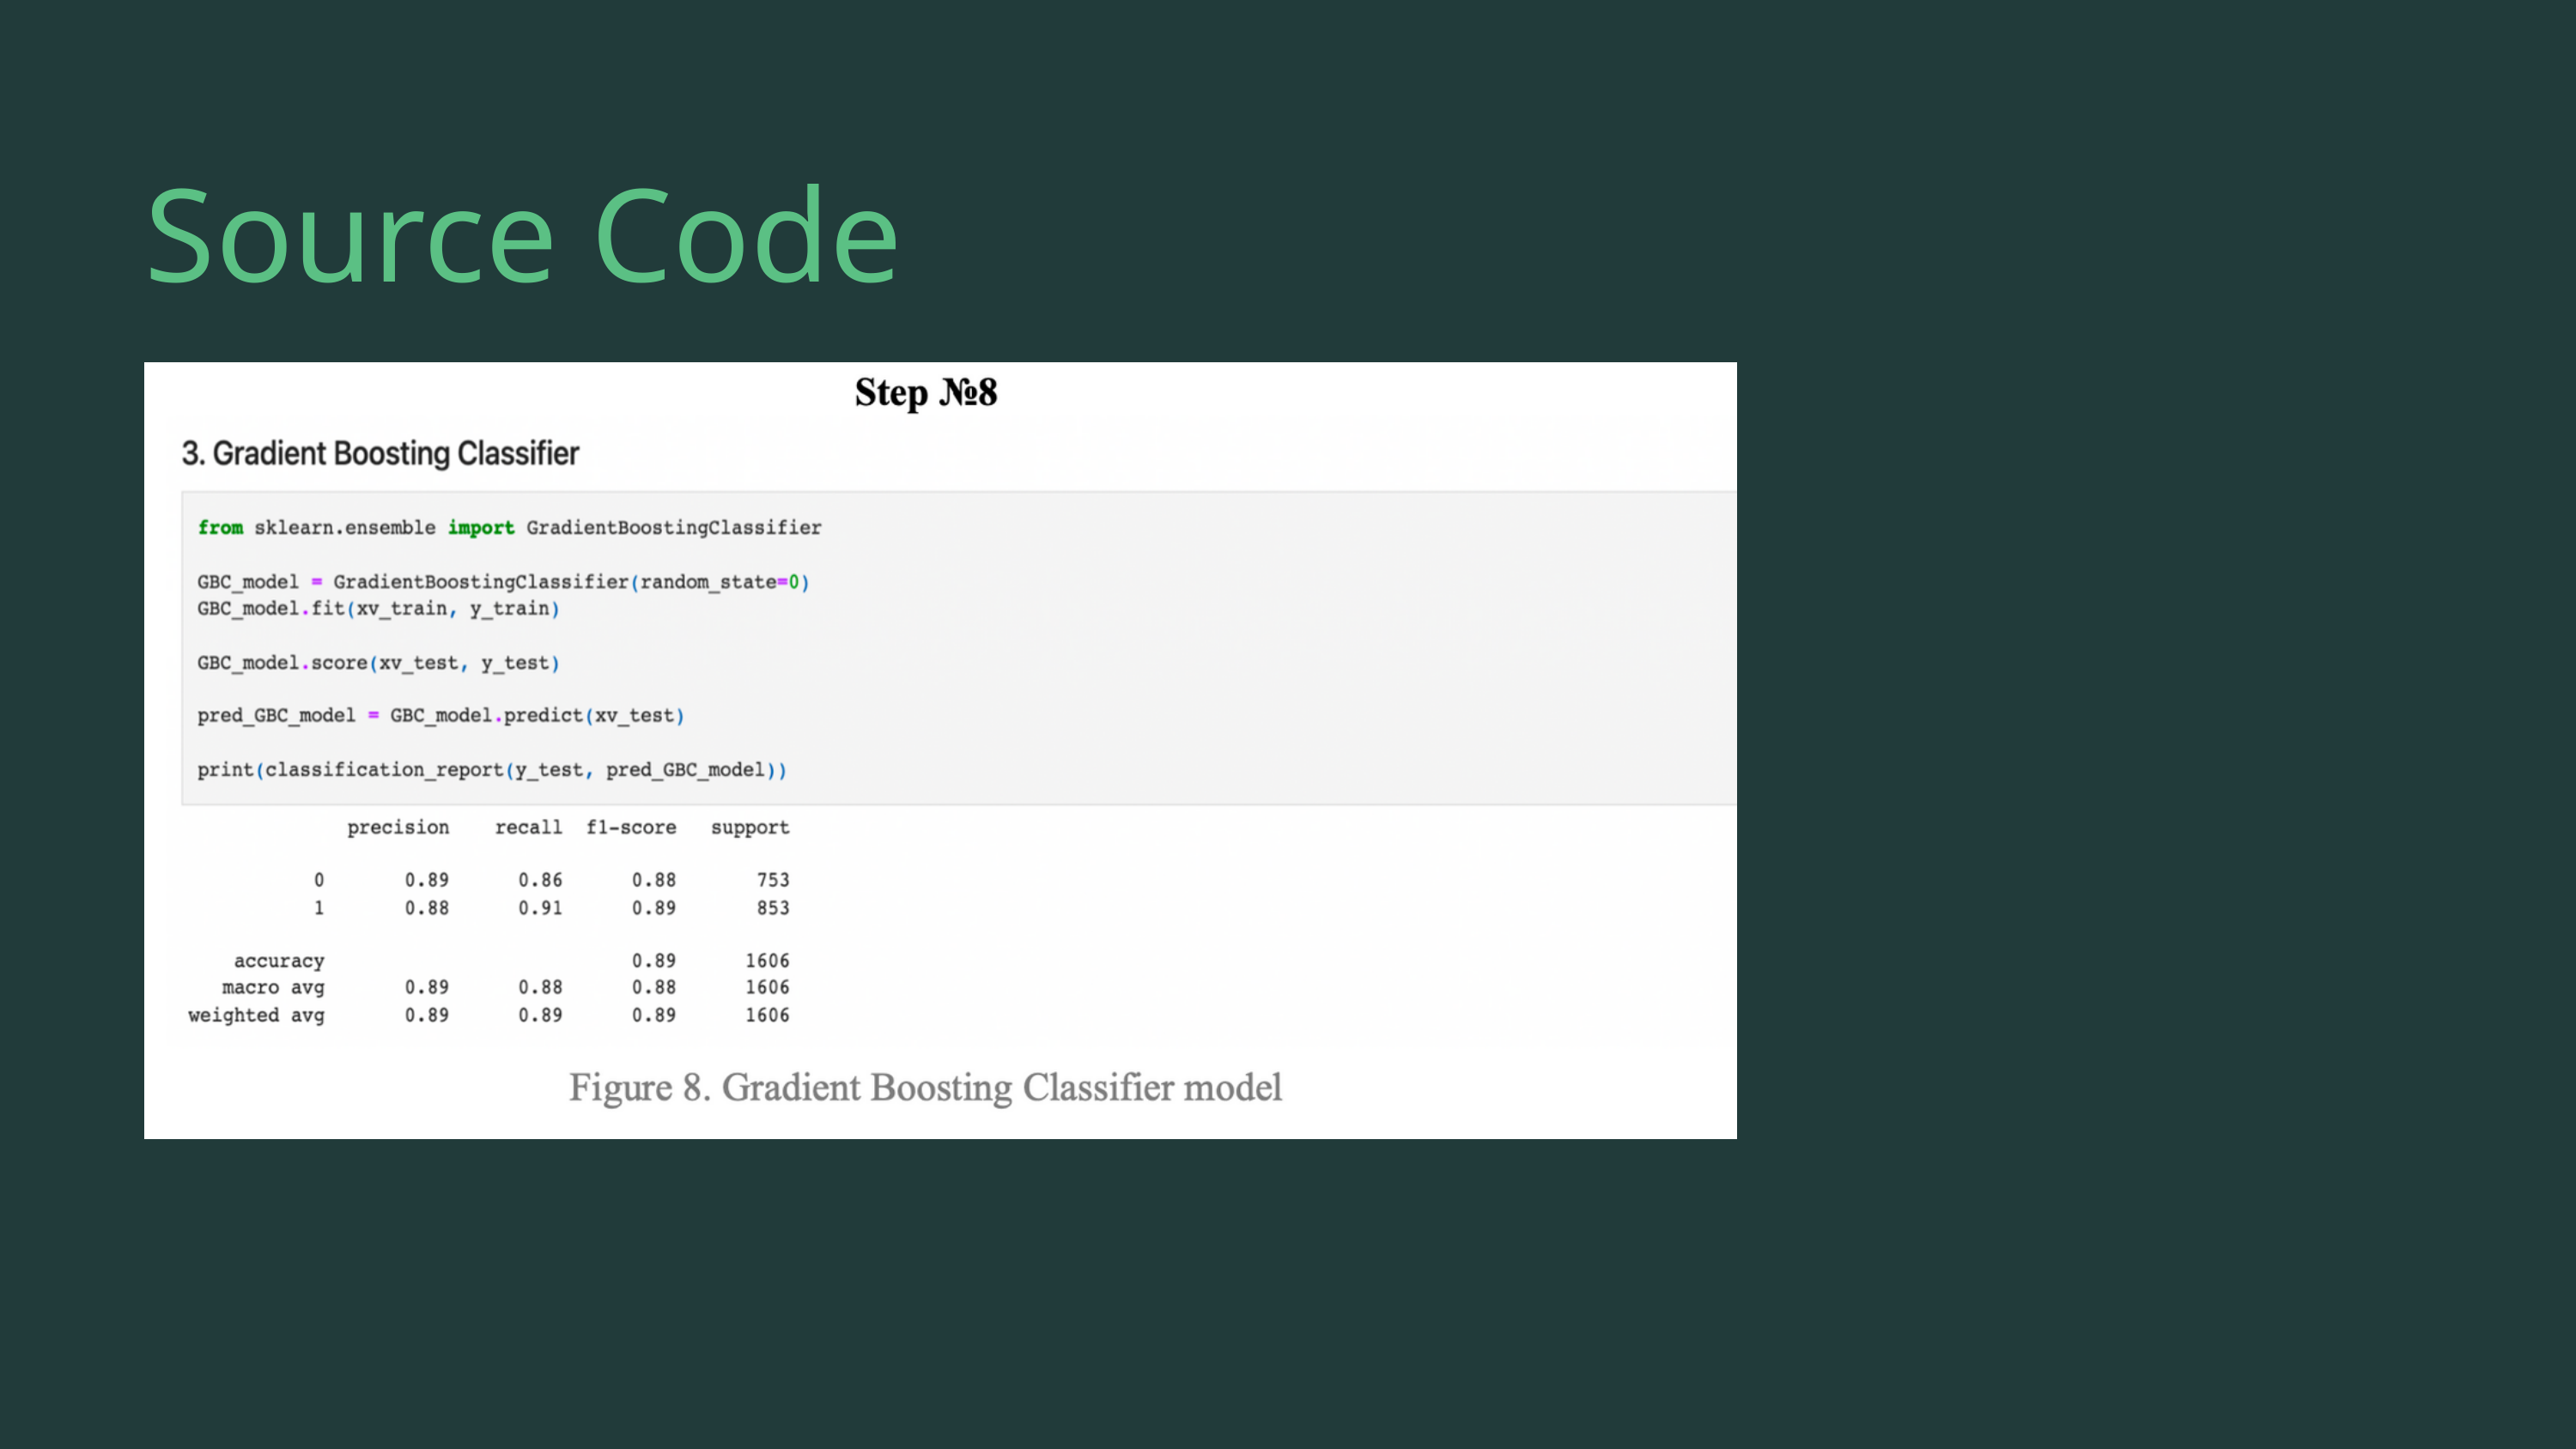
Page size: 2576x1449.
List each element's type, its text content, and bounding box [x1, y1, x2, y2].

text_box Source Code [144, 127, 2031, 308]
picture [144, 362, 1737, 1139]
